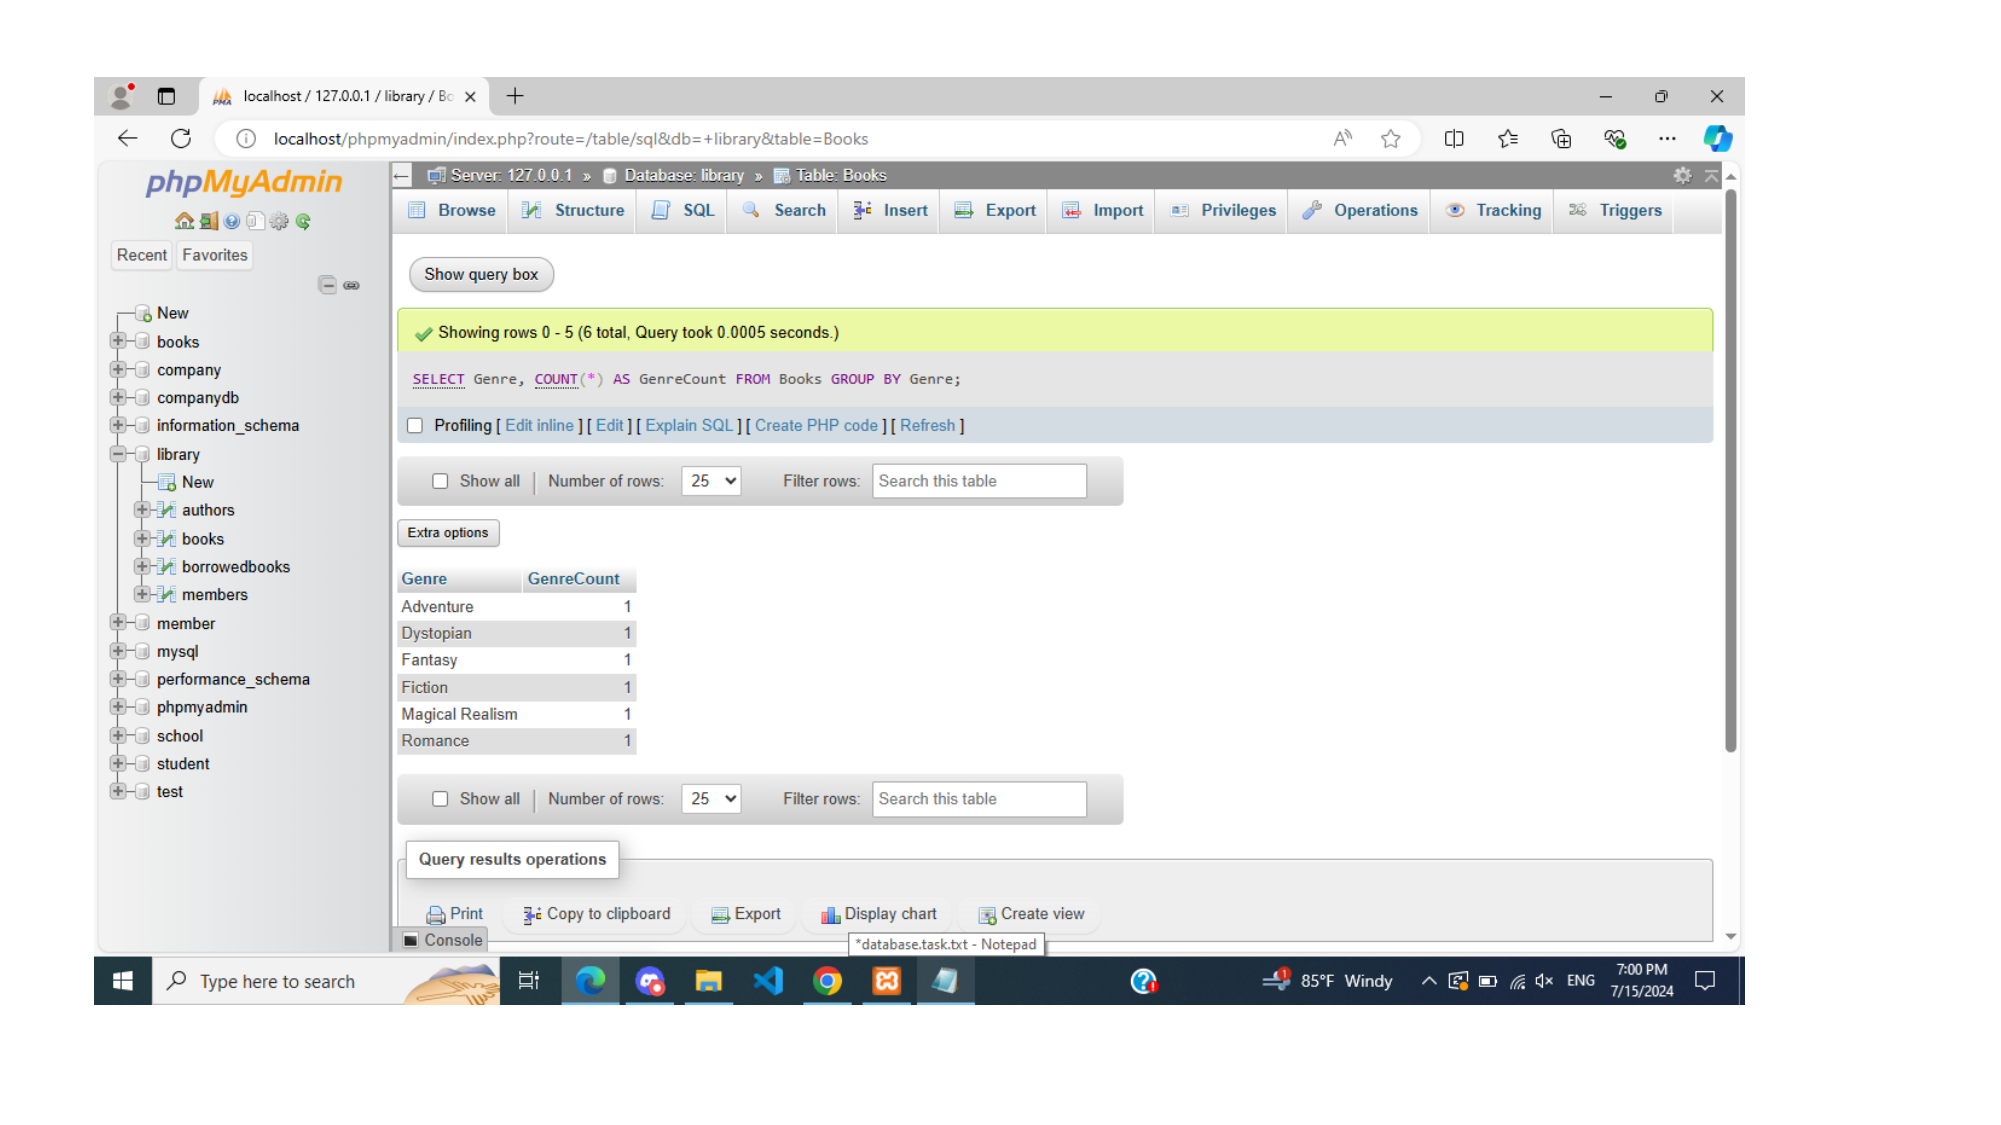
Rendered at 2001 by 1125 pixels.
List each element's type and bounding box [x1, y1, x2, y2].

picture [94, 77, 1745, 1005]
